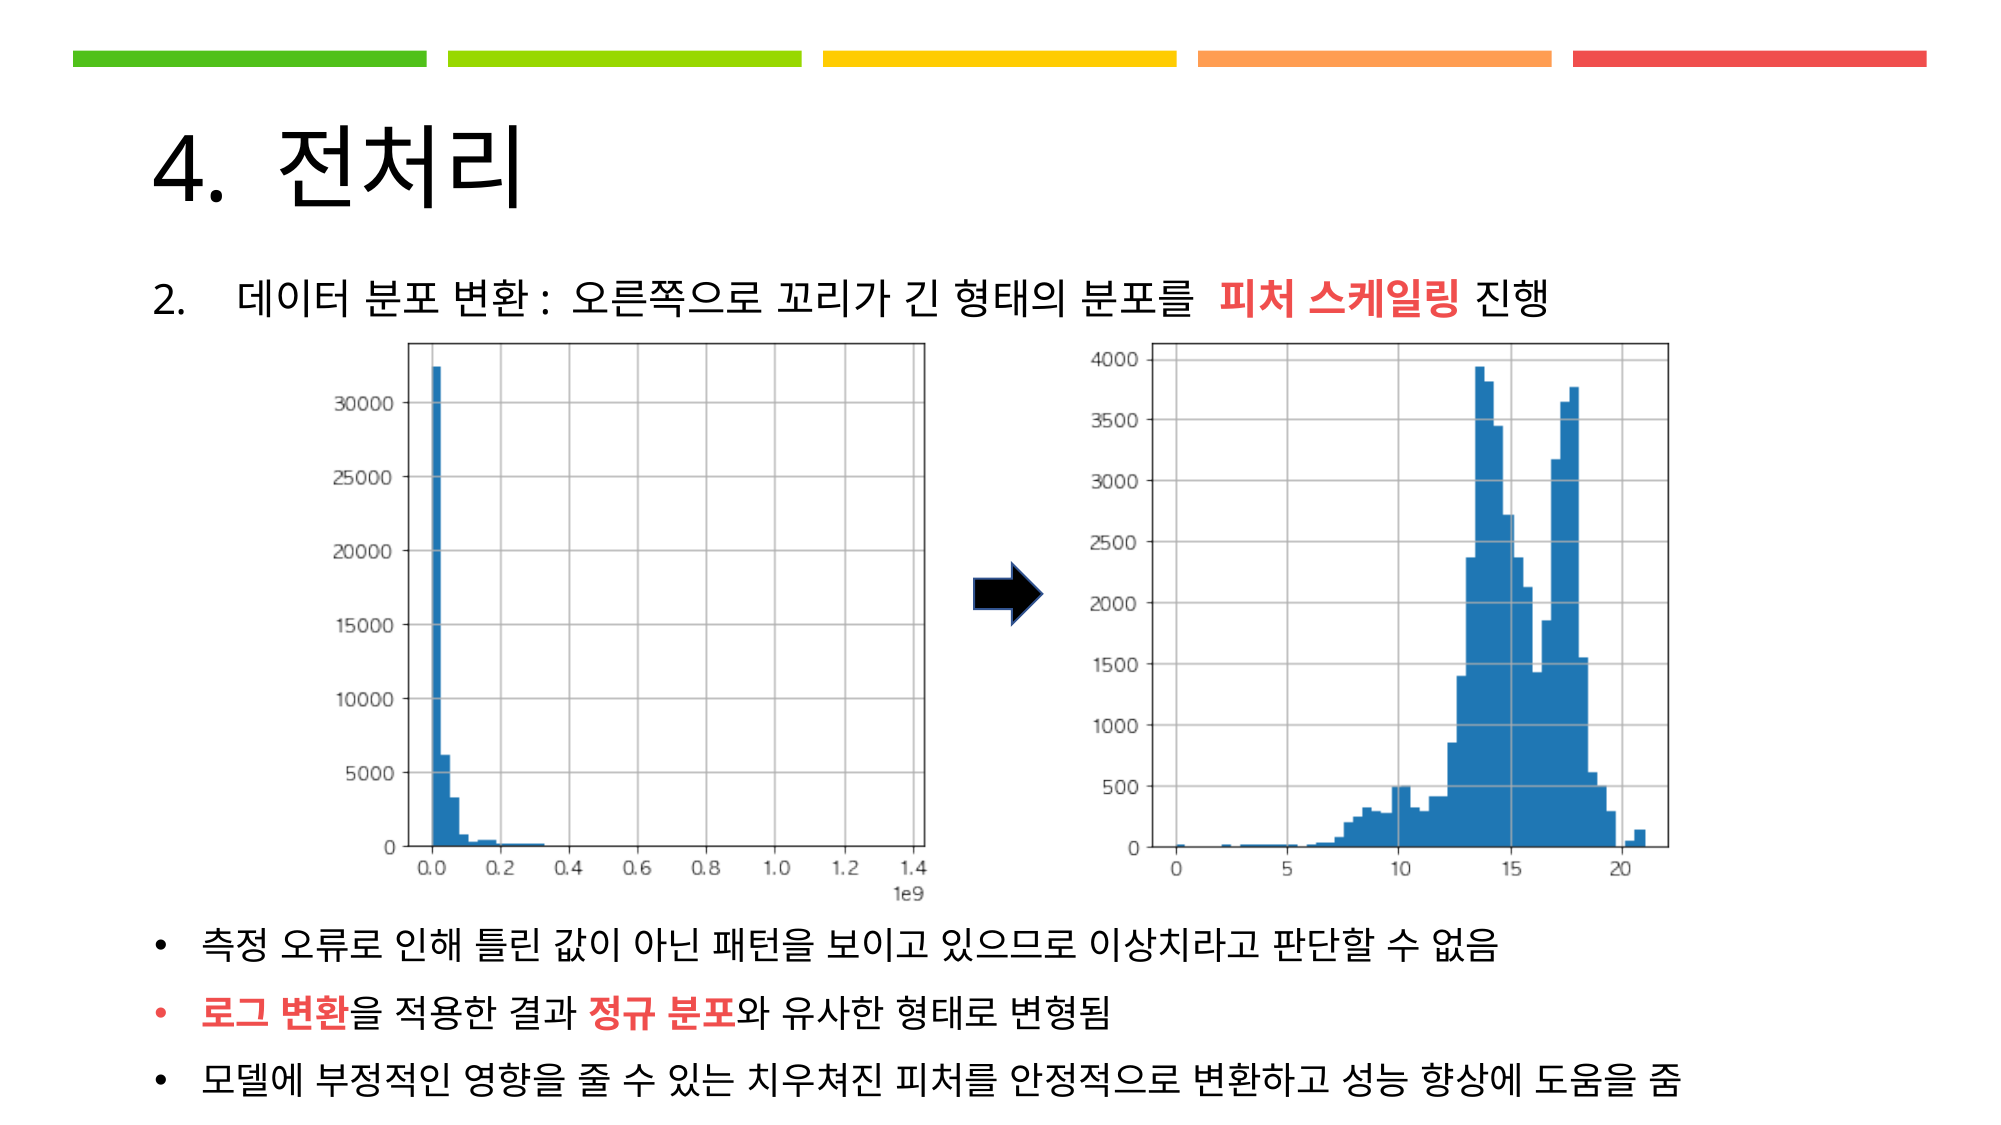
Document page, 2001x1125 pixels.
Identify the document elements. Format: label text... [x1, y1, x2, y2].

list 데이터 분포 변환: 오른쪽으로 꼬리가 긴 형태의 분포를 피처 스케일링 진행 [137, 239, 1863, 331]
title 4. 전처리 [137, 67, 1863, 239]
text_box 측정 오류로 인해 틀린 값이 아닌 패턴을 보이고 있으므로 이상치라고 판단할 수 없음 로그 변환을 적용한 결과 정규 분포와 유사한 형태로 변형됨 모델에 부정적인 영향을 줄 수 있는 치우쳐진 피처를 안정적으로 변환하고 성능 향상에 도움을 줌 [139, 892, 1799, 1110]
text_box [73, 50, 1927, 67]
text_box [319, 330, 1681, 918]
